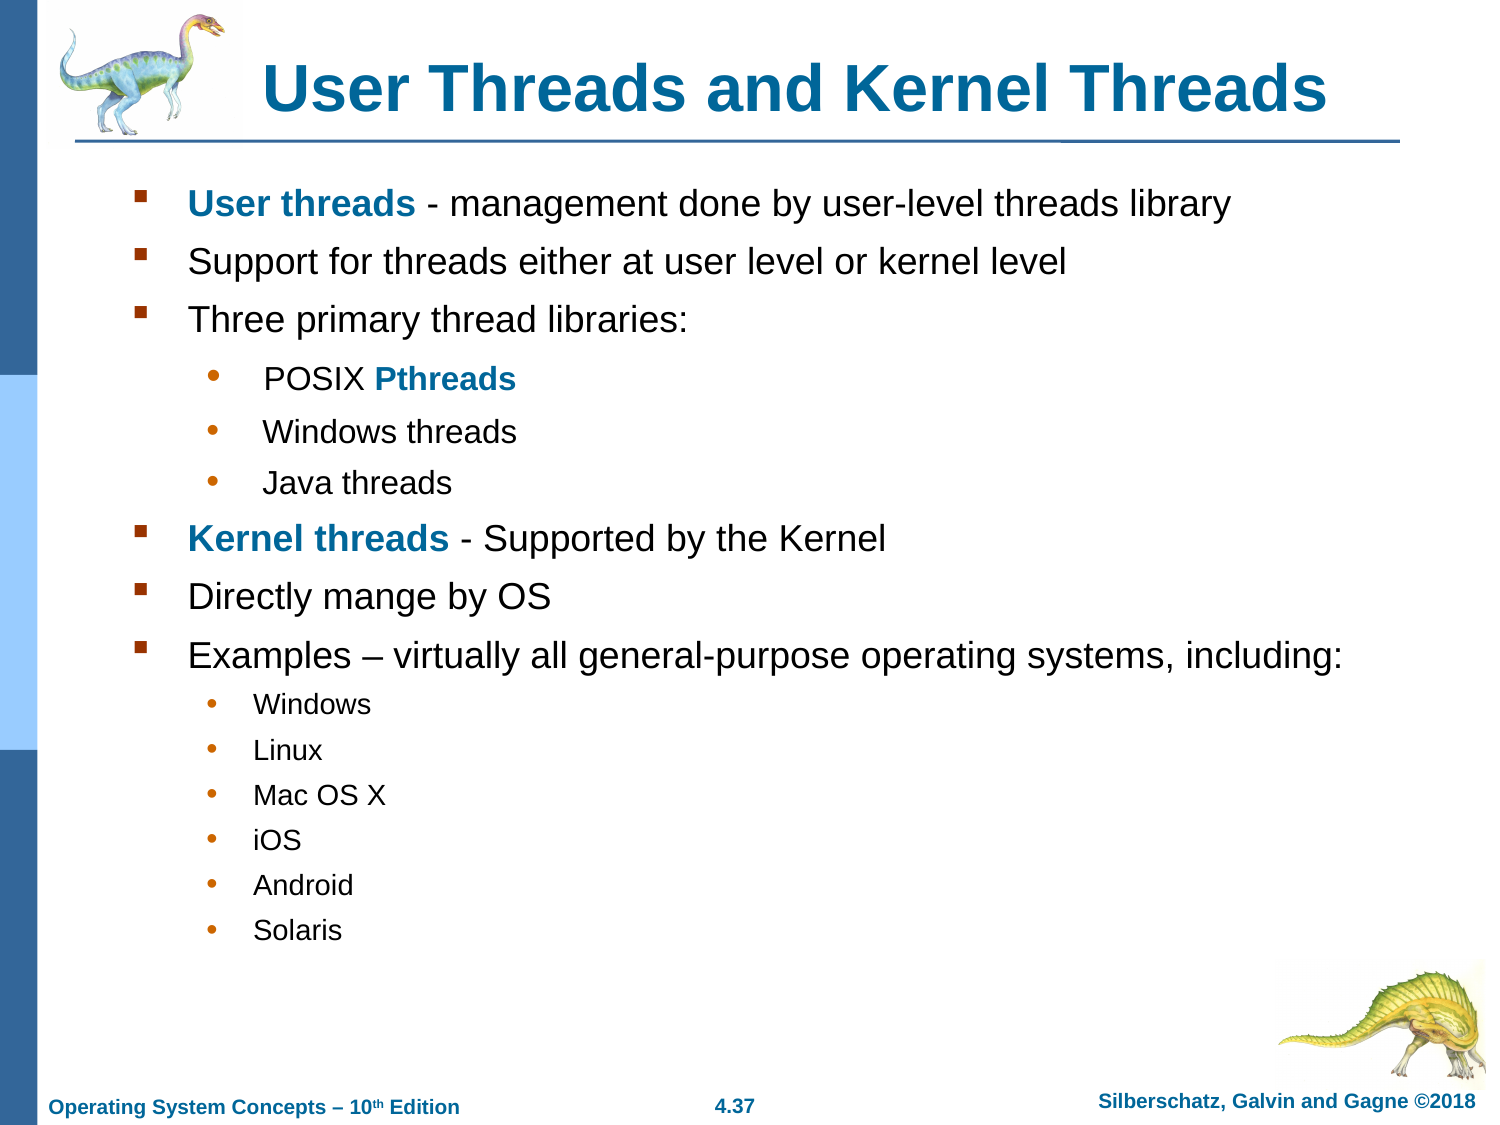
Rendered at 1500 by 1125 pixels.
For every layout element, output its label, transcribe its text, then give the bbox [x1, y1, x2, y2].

picture [1275, 959, 1486, 1090]
list User threads - management done by user-level threads library Support for threads either at user level or kernel level Three primary thread libraries: POSIX Pthreads Windows threads Java threads Kernel threads - Supported by the Kernel Directly mange by OS Examples – virtually all general-purpose operating systems, including: Windows Linux Mac OS X iOS Android Solaris [116, 171, 1384, 915]
picture [46, 0, 243, 149]
title User Threads and Kernel Threads [153, 37, 1438, 133]
